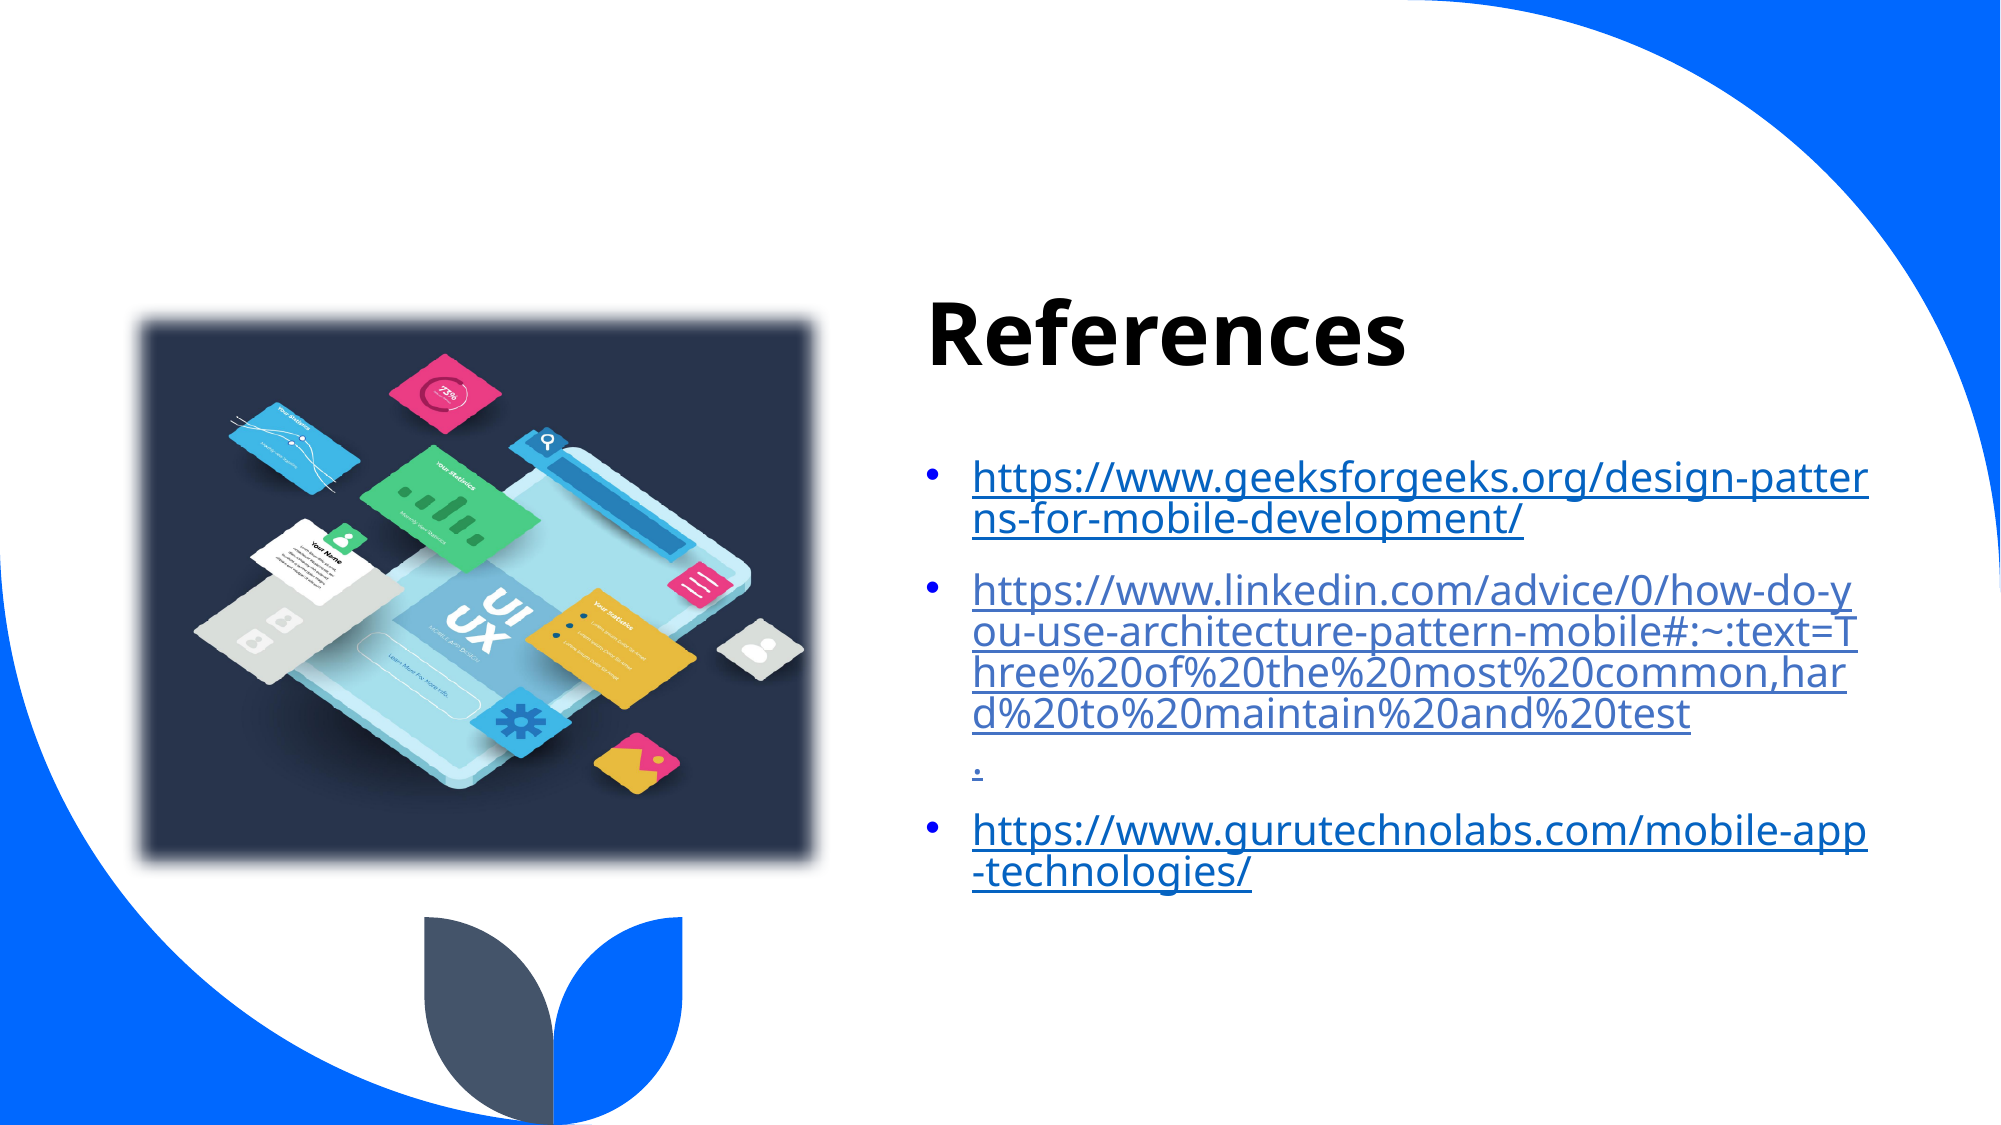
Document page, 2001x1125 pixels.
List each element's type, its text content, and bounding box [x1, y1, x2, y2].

title References [910, 75, 1886, 390]
list https://www.geeksforgeeks.org/design-patterns-for-mobile-development/ https://www.linkedin.com/advice/0/how-do-you-use-architecture-pattern-mobile#:~:text=Three%20of%20the%20most%20common,hard%20to%20maintain%20and%20test. https://www.gurutechnolabs.com/mobile-app-technologies/ [910, 444, 1886, 999]
picture [122, 302, 831, 880]
